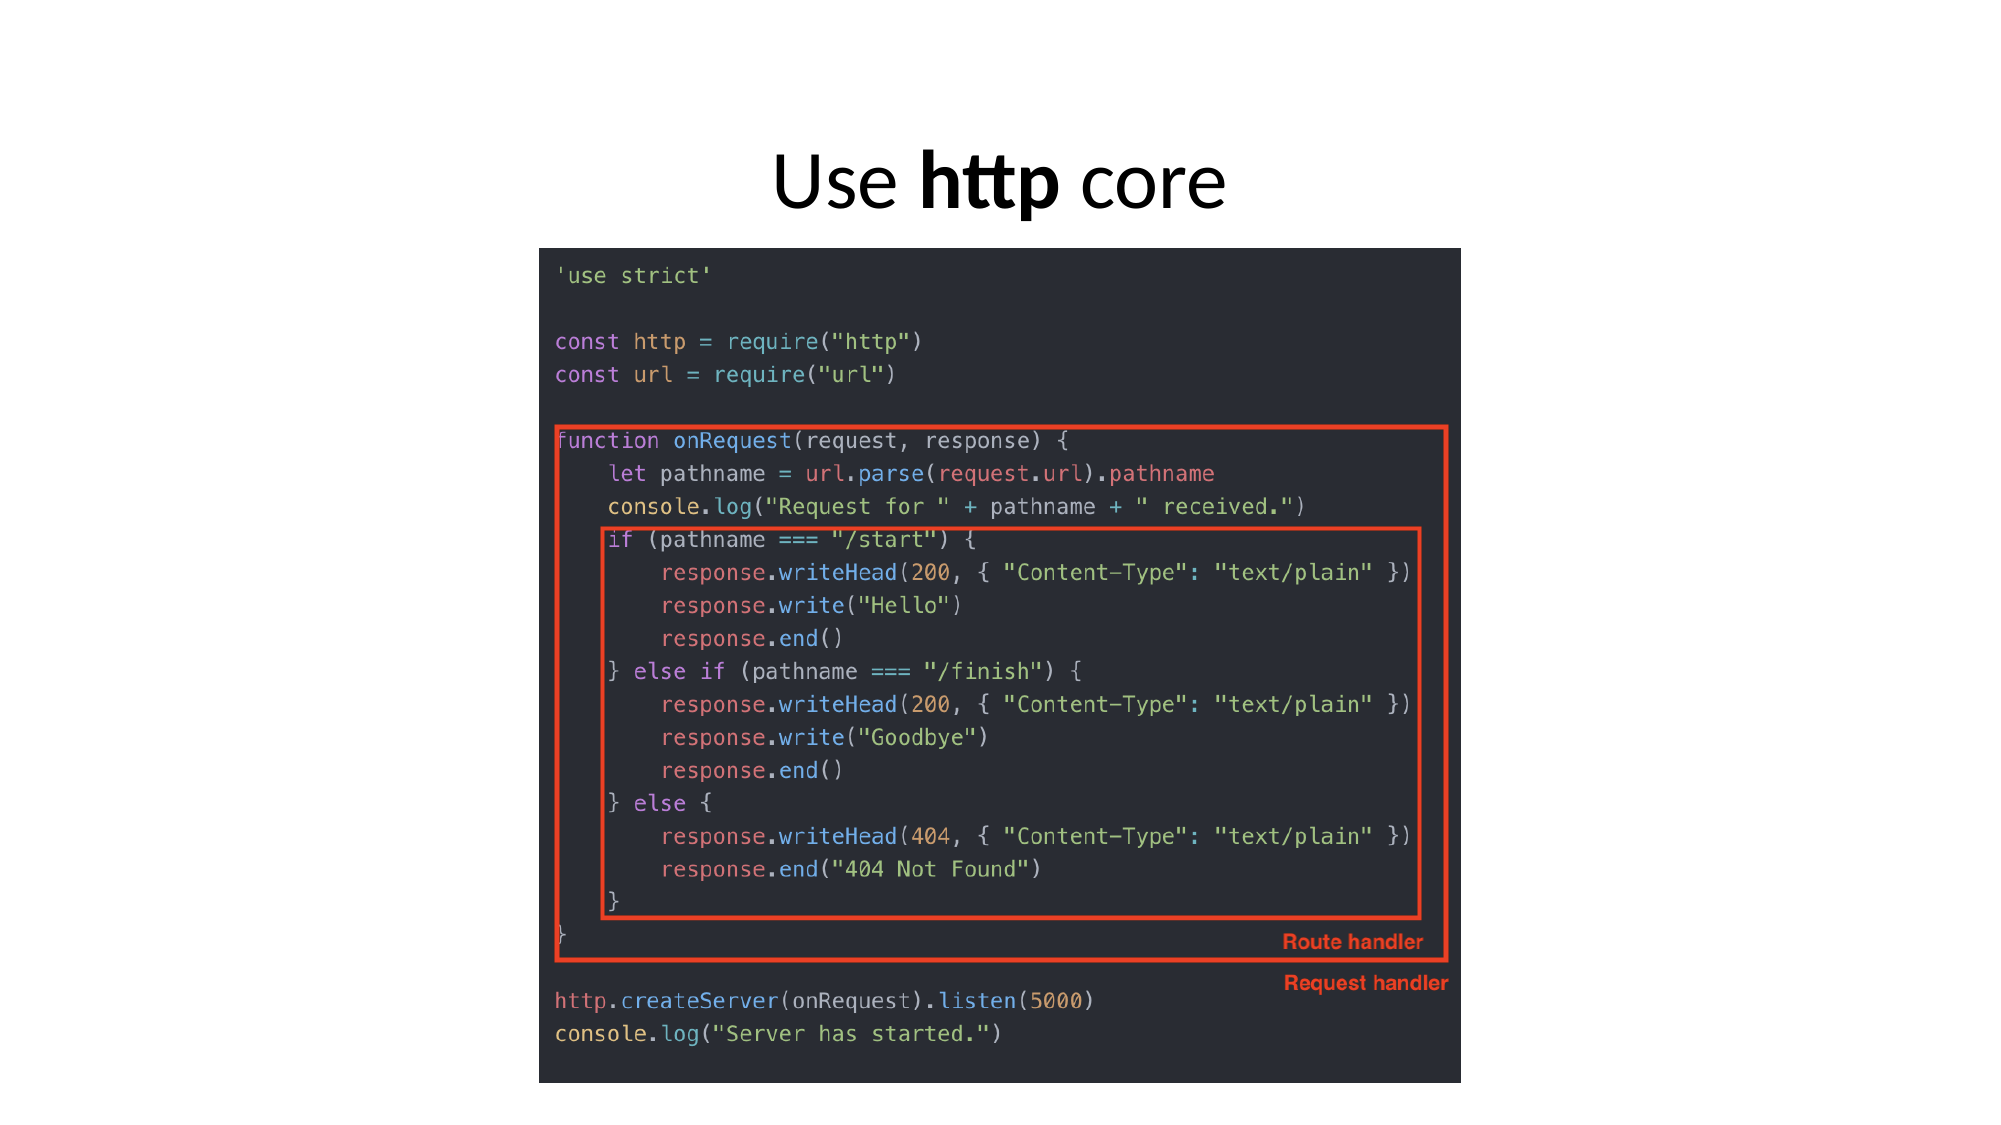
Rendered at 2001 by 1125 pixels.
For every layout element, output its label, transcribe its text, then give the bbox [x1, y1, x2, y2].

picture [539, 248, 1461, 1083]
text_box Use http core [0, 118, 2000, 233]
